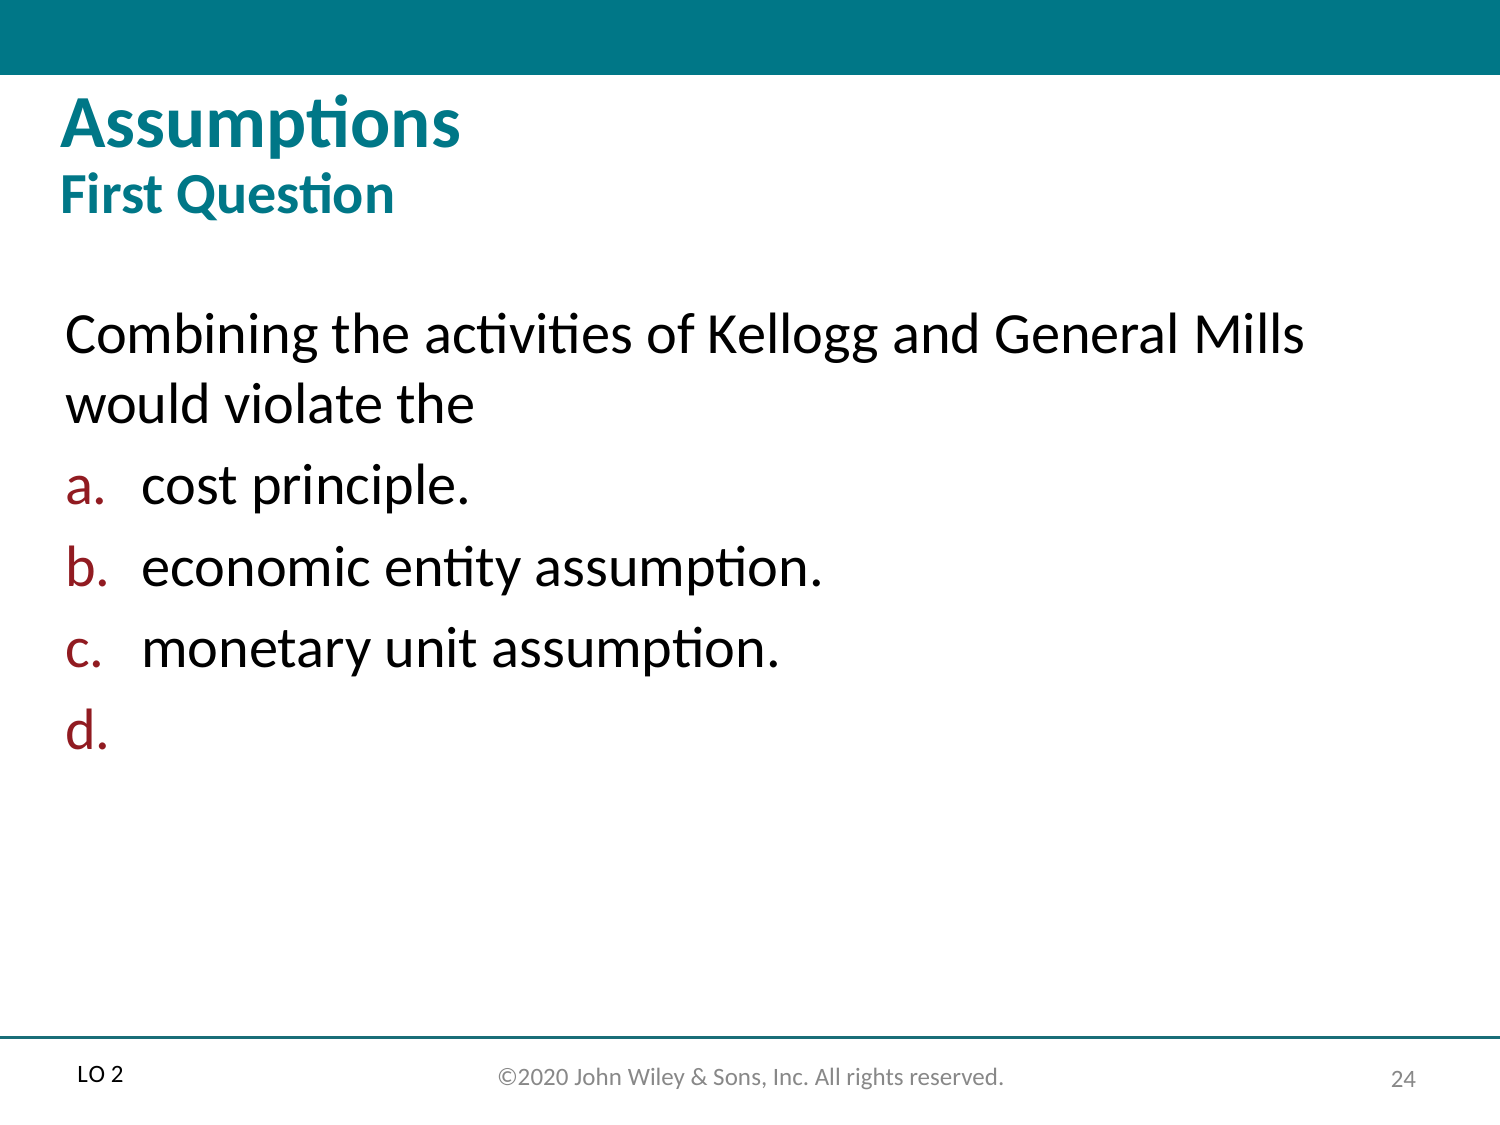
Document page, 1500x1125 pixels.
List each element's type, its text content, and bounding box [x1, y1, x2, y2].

list L O 2 [62, 1053, 155, 1099]
title Assumptions First Question [45, 75, 1447, 235]
list Combining the activities of Kellogg and General Mills would violate the cost principle. economic entity assumption. monetary unit assumption. ethics principle. [50, 287, 1450, 1015]
